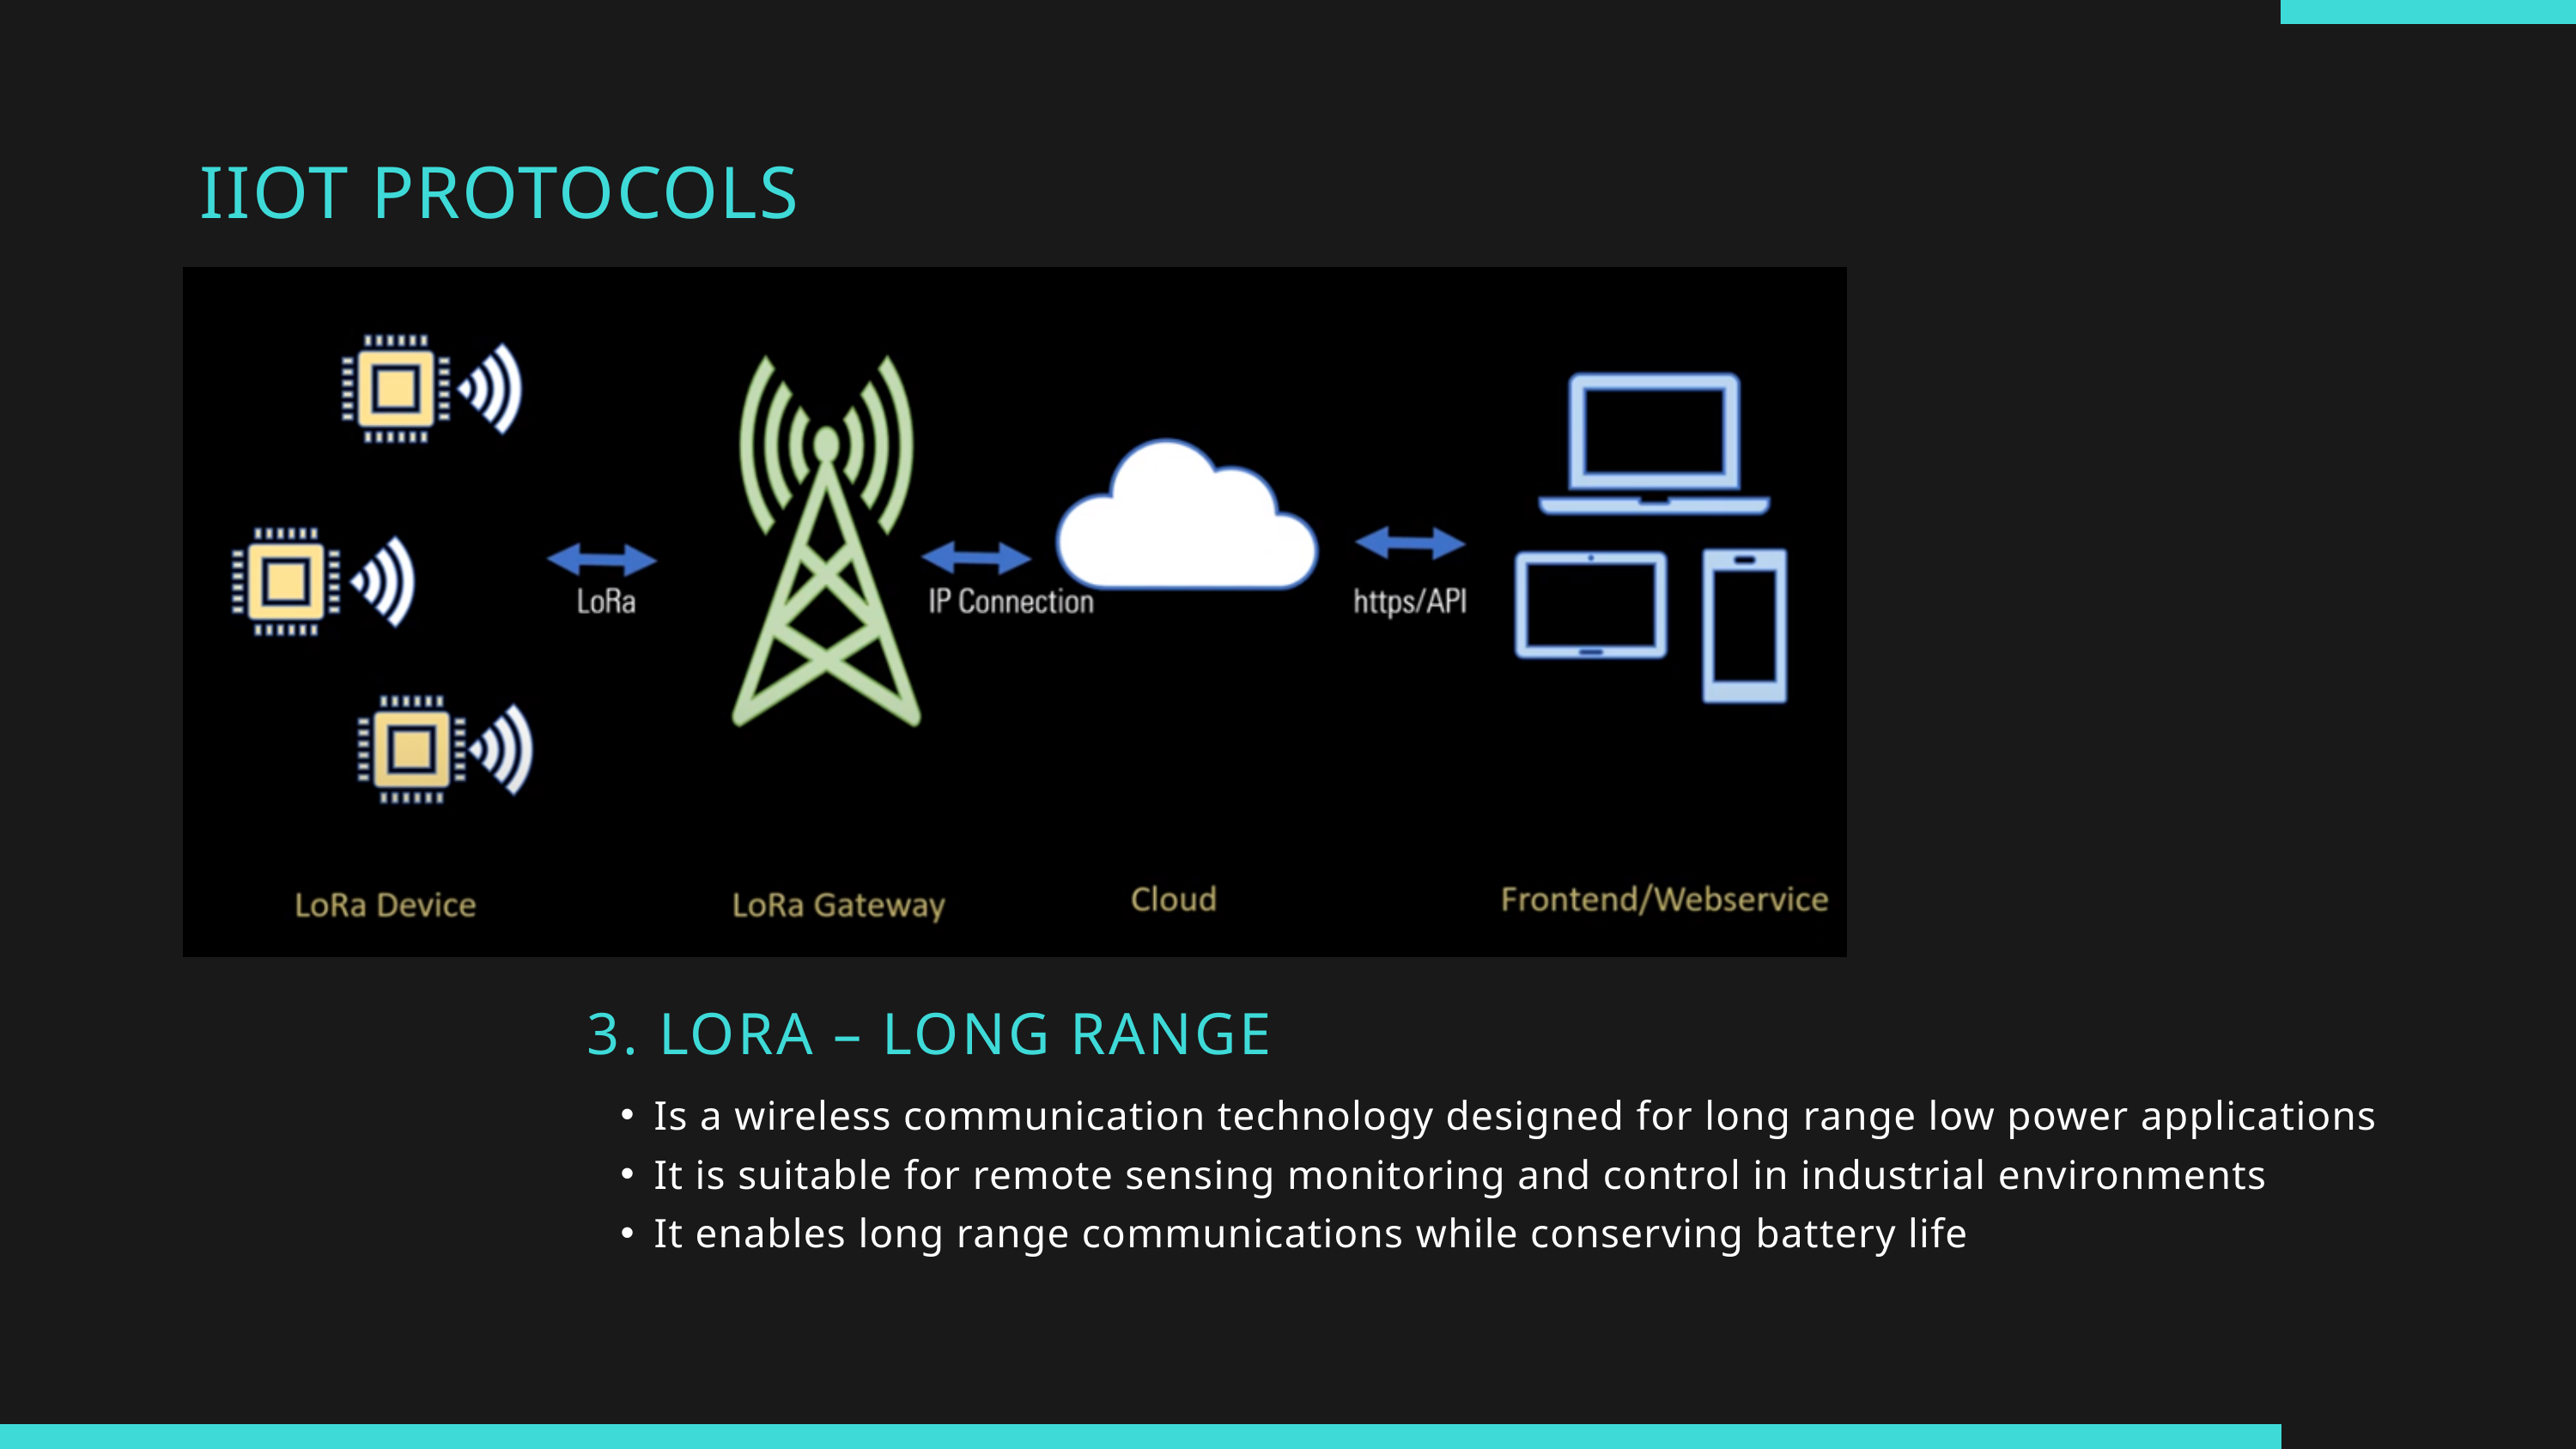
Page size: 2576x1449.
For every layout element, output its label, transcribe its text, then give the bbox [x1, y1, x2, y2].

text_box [0, 1423, 2282, 1449]
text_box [586, 993, 2432, 1304]
text_box IIOT PROTOCOLS [93, 139, 907, 233]
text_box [2280, 0, 2576, 24]
text_box [183, 267, 1847, 957]
